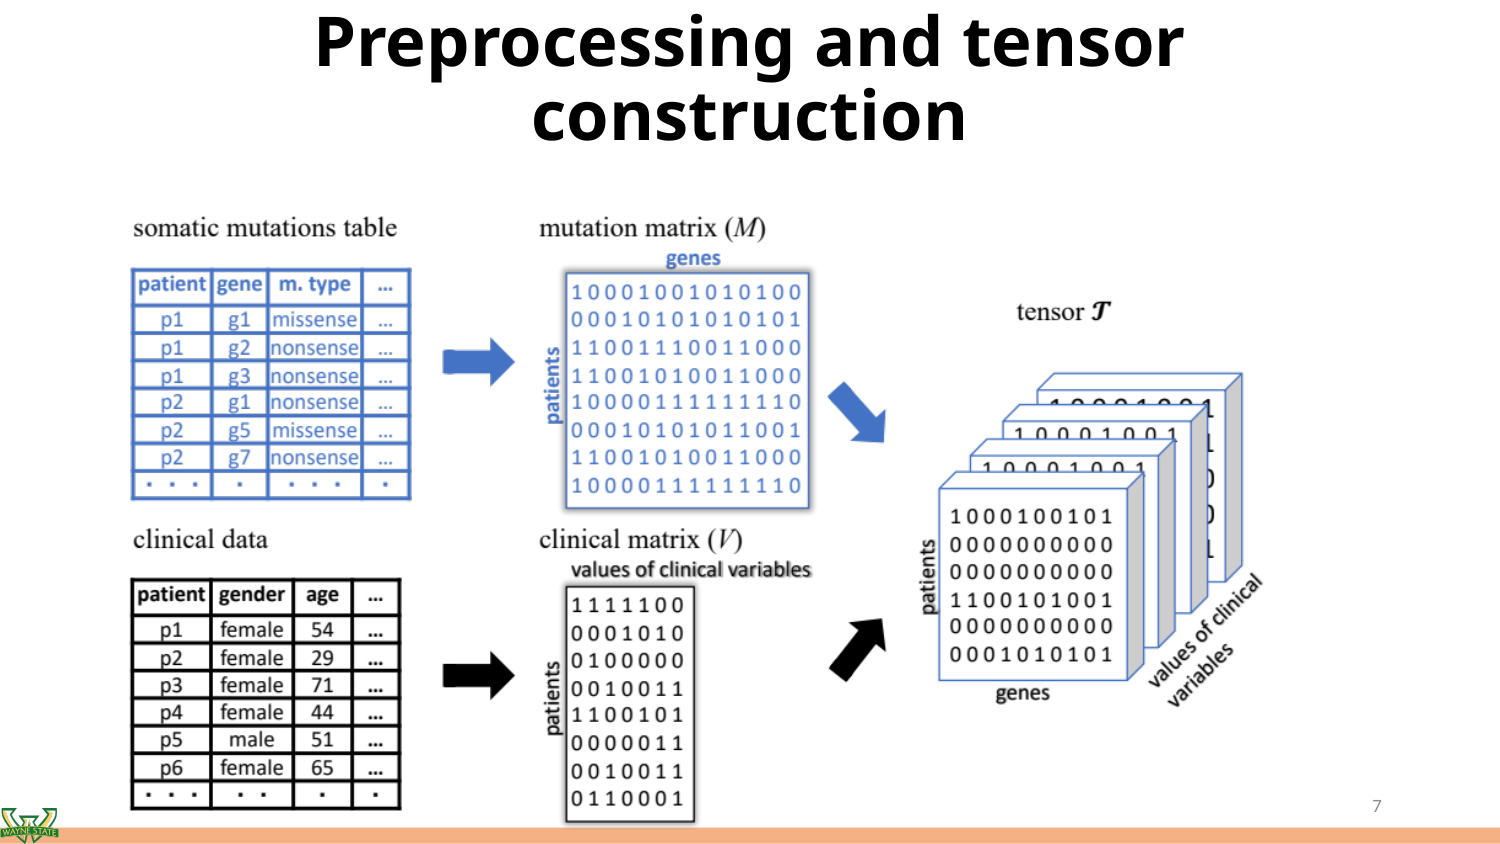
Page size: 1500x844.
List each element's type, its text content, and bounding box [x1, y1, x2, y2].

picture [116, 202, 1304, 832]
title Preprocessing and tensor construction [103, 0, 1397, 164]
slide_number 7 [1304, 782, 1397, 827]
picture [0, 808, 59, 844]
